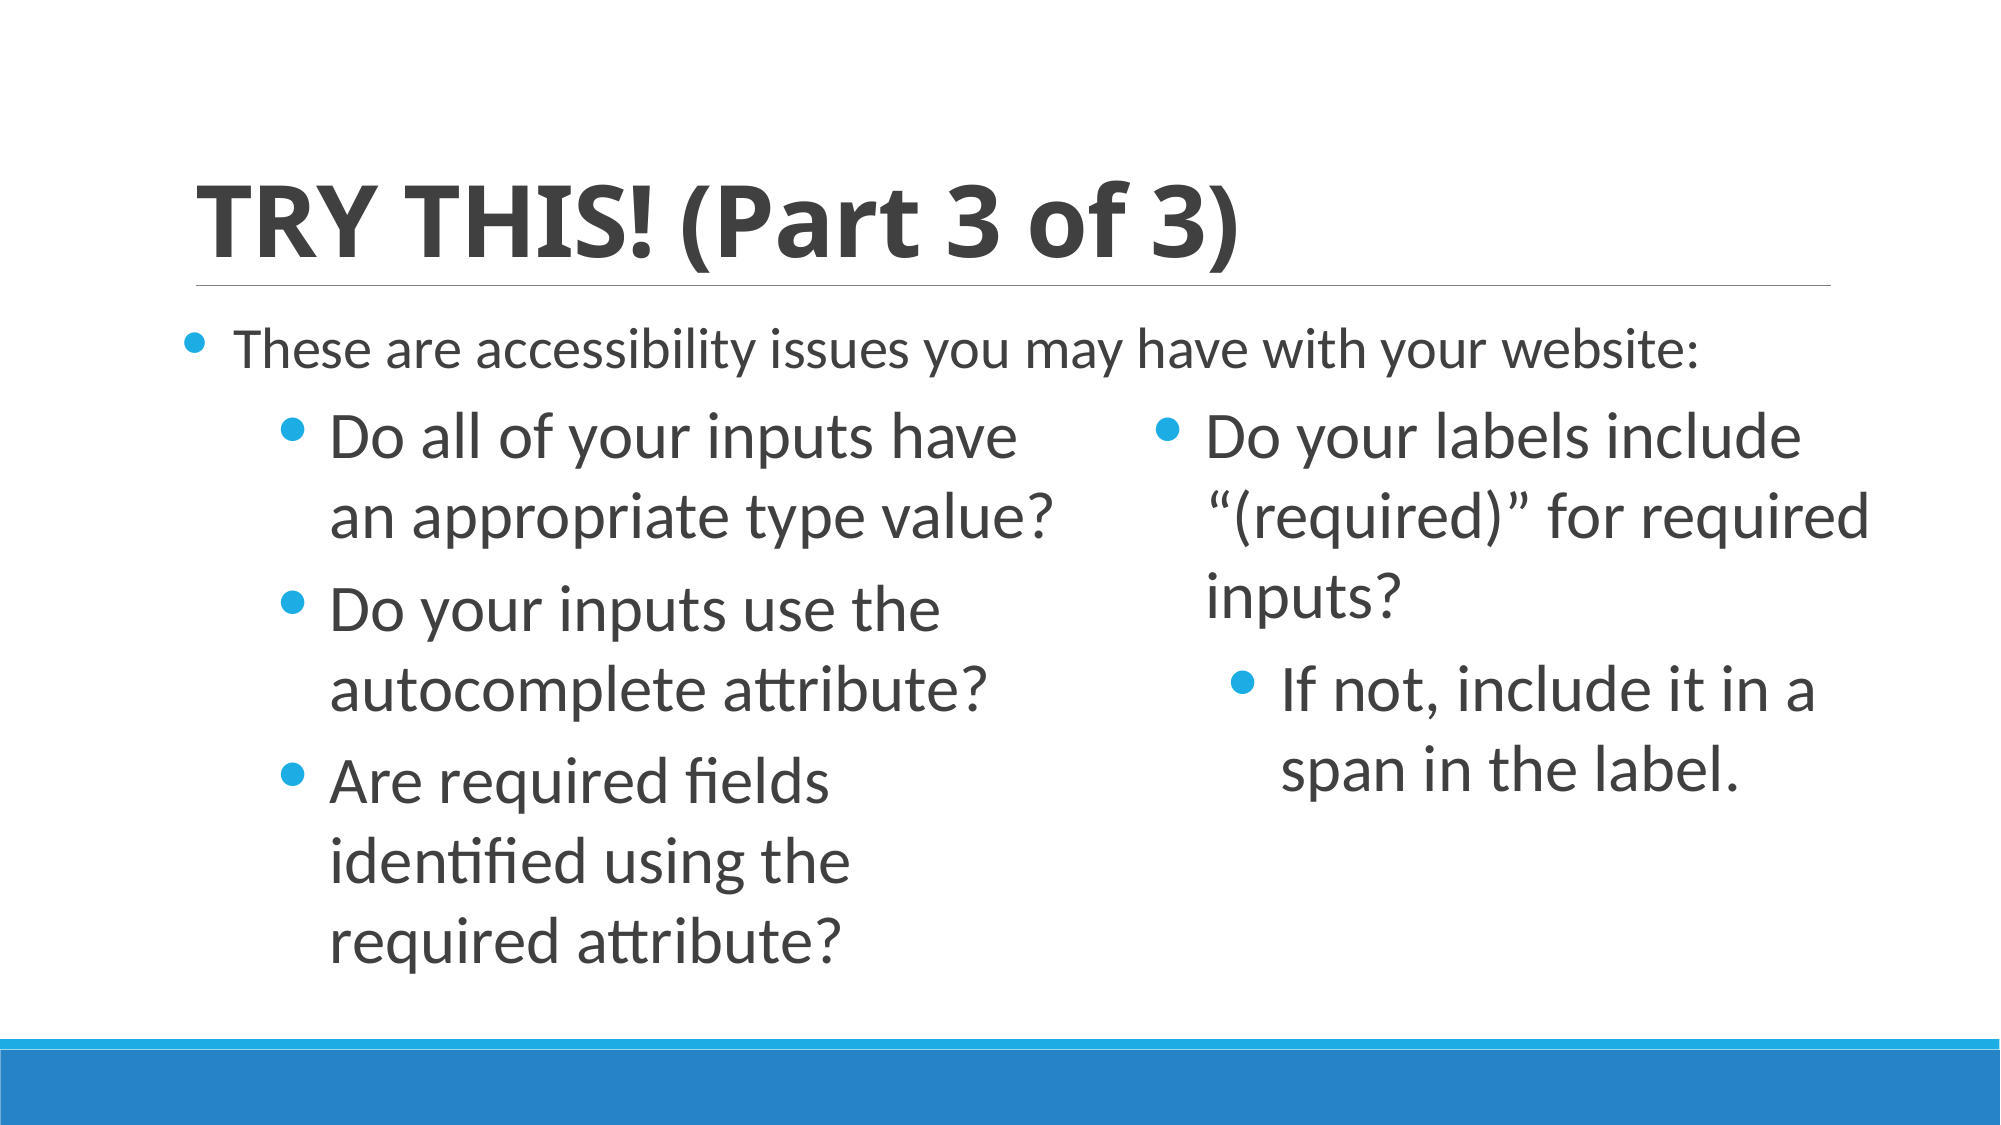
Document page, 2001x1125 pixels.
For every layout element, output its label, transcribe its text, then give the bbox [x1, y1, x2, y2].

list These are accessibility issues you may have with your website: [180, 302, 1830, 384]
title TRY THIS! (Part 3 of 3) [180, 47, 1830, 285]
text_box Do all of your inputs have an appropriate type value? Do your inputs use the autocomplete attribute? Are required fields identified using the required attribute? Do your labels include “(required)” for required inputs? If not, include it in a span in the label. [180, 384, 1960, 1011]
